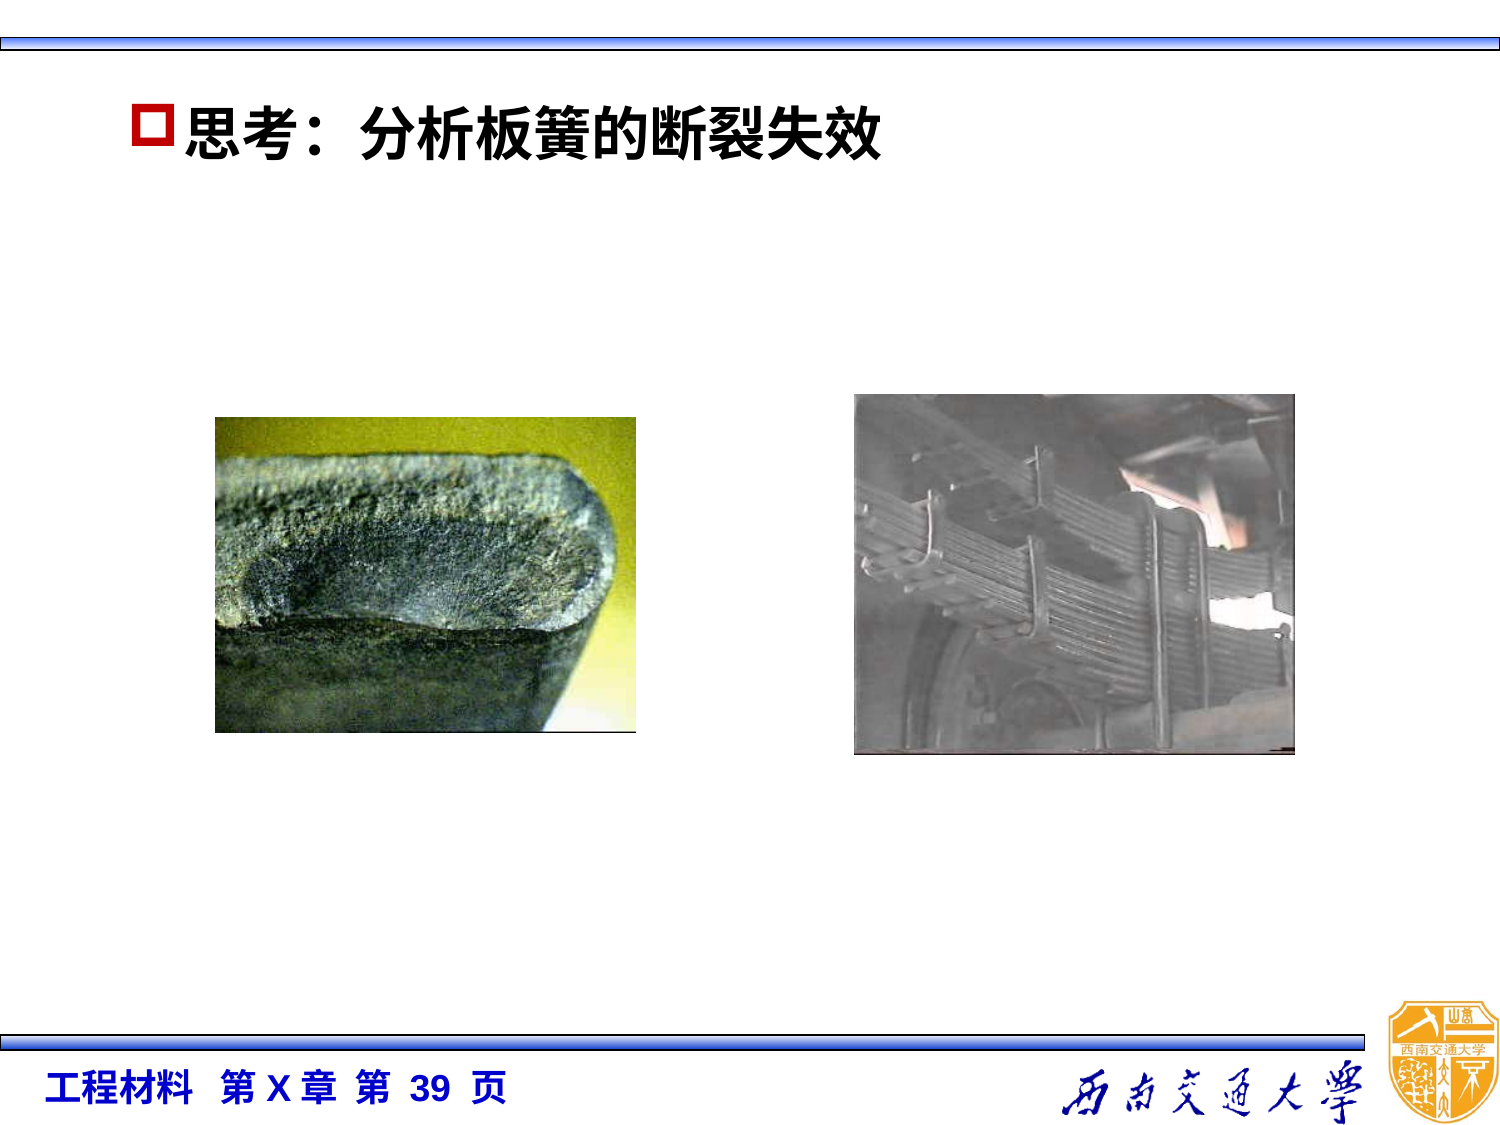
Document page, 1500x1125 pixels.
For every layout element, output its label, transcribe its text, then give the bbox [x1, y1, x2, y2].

picture [854, 394, 1295, 756]
picture [1062, 1059, 1363, 1125]
picture [215, 417, 636, 733]
picture [1387, 999, 1500, 1125]
list 思考：分析板簧的断裂失效 [112, 89, 1365, 1001]
